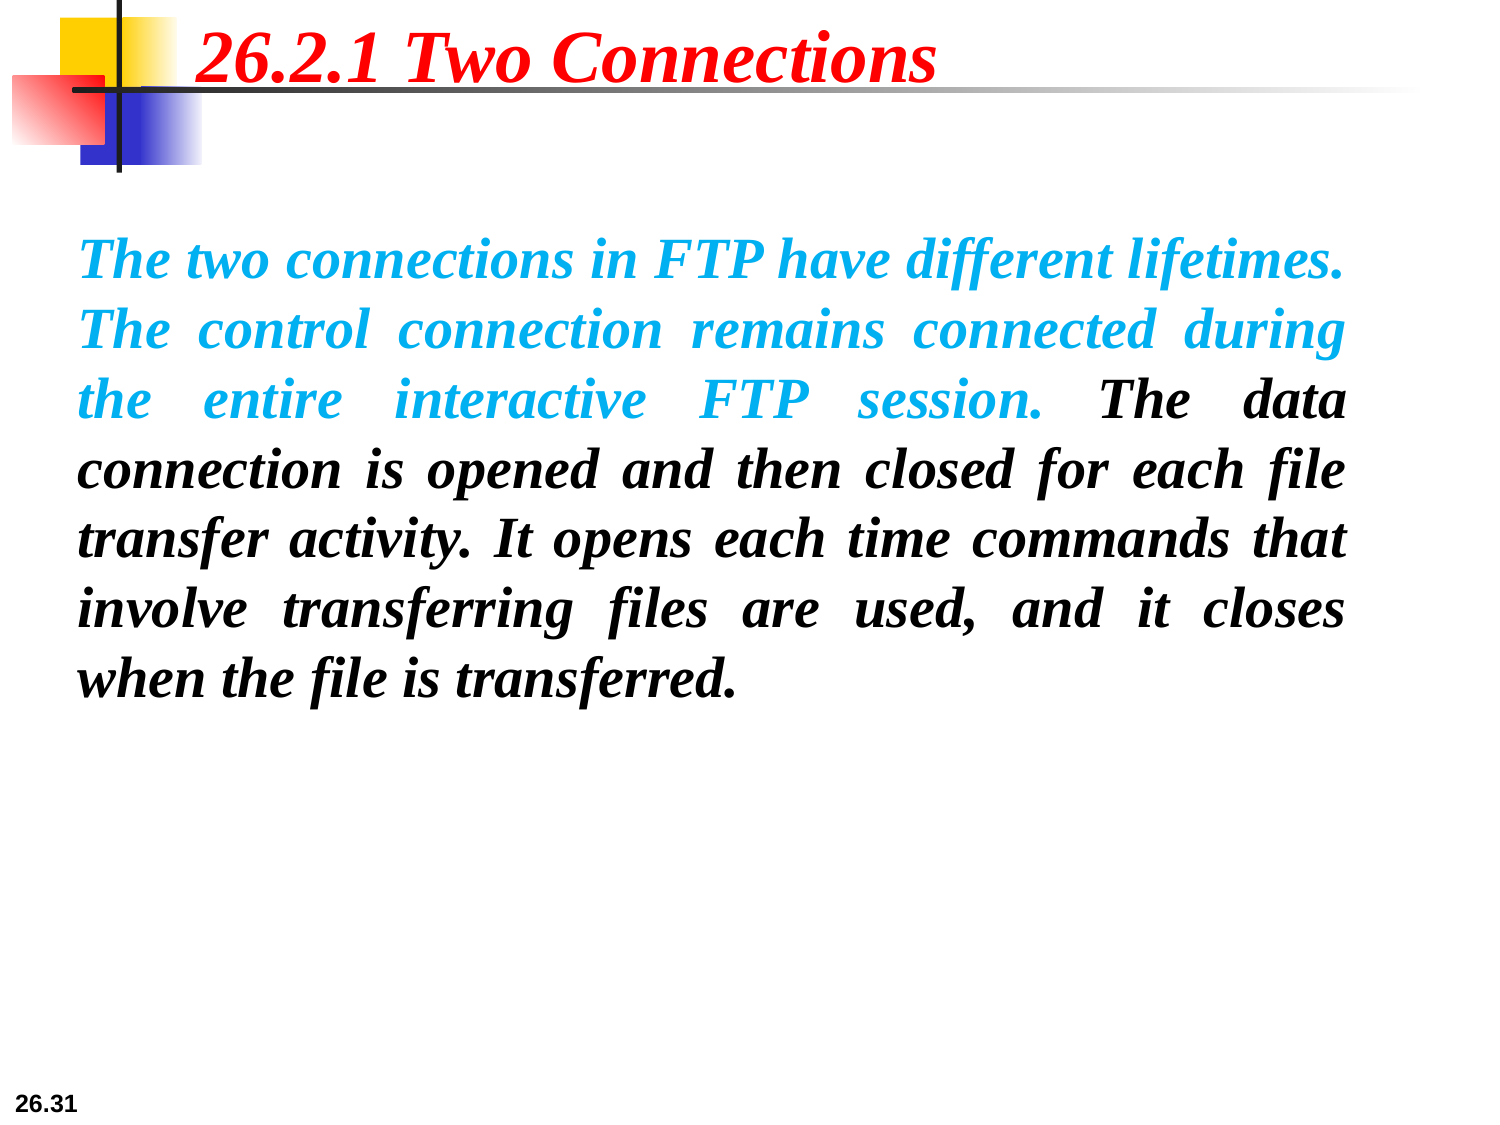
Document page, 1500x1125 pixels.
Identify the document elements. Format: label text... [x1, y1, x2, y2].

text_box [72, 87, 181, 93]
text_box The two connections in FTP have different lifetimes. The control connection remains connected during the entire interactive FTP session. The data connection is opened and then closed for each file transfer activity. It opens each time commands that involve transferring files are used, and it closes when the file is transferred. [62, 212, 1363, 718]
text_box [116, 93, 122, 173]
text_box [80, 93, 116, 165]
text_box [122, 93, 141, 165]
text_box [12, 75, 105, 145]
text_box [116, 0, 122, 87]
text_box 26.2.1 Two Connections [181, 0, 958, 105]
text_box [958, 87, 1423, 93]
text_box [141, 93, 202, 165]
text_box 26.31 [0, 1049, 313, 1125]
text_box [60, 17, 116, 86]
text_box [122, 17, 177, 86]
